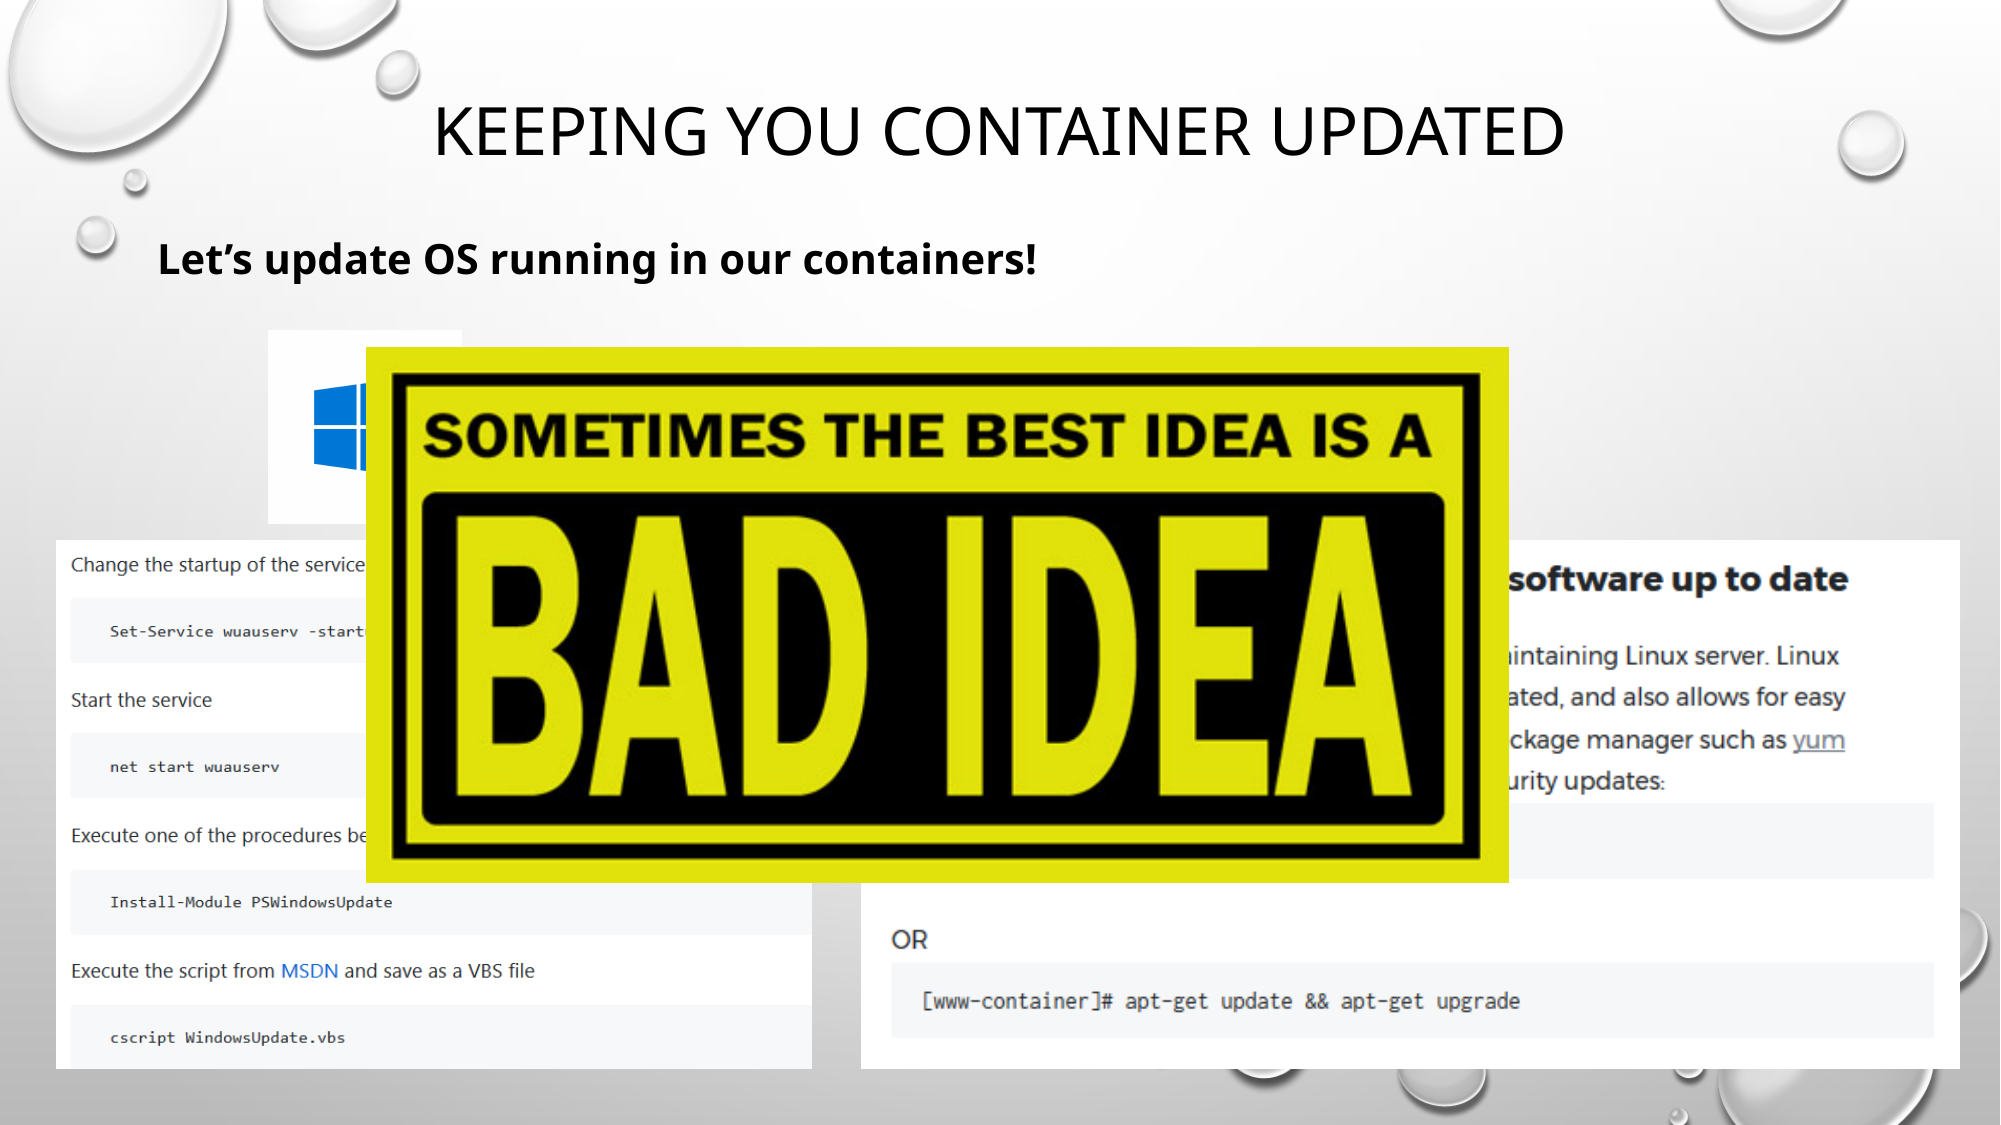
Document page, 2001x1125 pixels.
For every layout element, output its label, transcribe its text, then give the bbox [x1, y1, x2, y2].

text_box Let’s update OS running in our containers! [142, 225, 1733, 290]
picture [0, 0, 2000, 1125]
text_box KEEPing you container updated [149, 41, 1850, 178]
